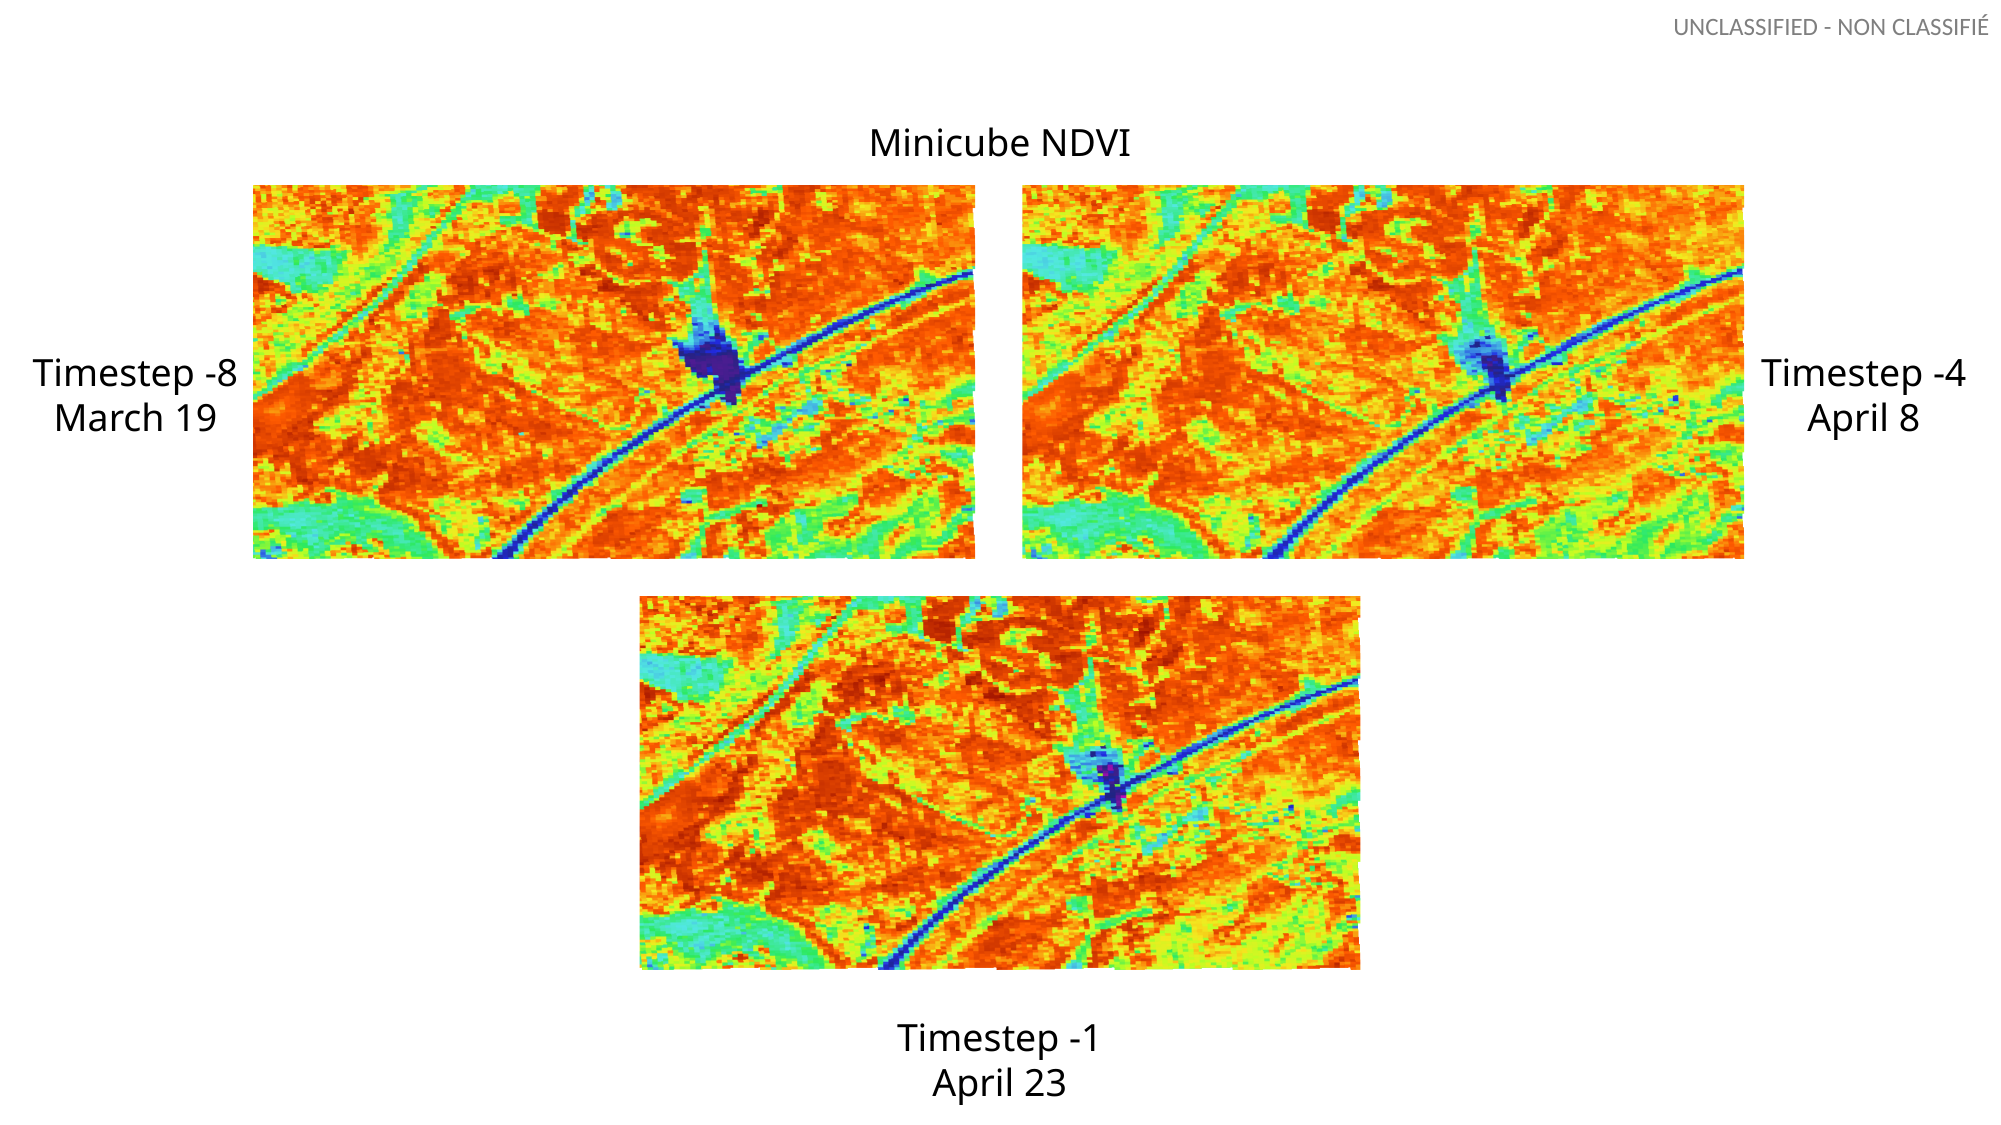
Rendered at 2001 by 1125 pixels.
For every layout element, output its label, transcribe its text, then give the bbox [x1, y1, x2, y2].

text_box Timestep -1 April 23 [882, 1006, 1118, 1112]
text_box Minicube NDVI [853, 111, 1147, 171]
picture [1021, 184, 1745, 560]
text_box Timestep -4 April 8 [1746, 341, 1982, 447]
picture [252, 184, 976, 560]
text_box Timestep -8 March 19 [17, 341, 252, 447]
picture [639, 595, 1361, 970]
